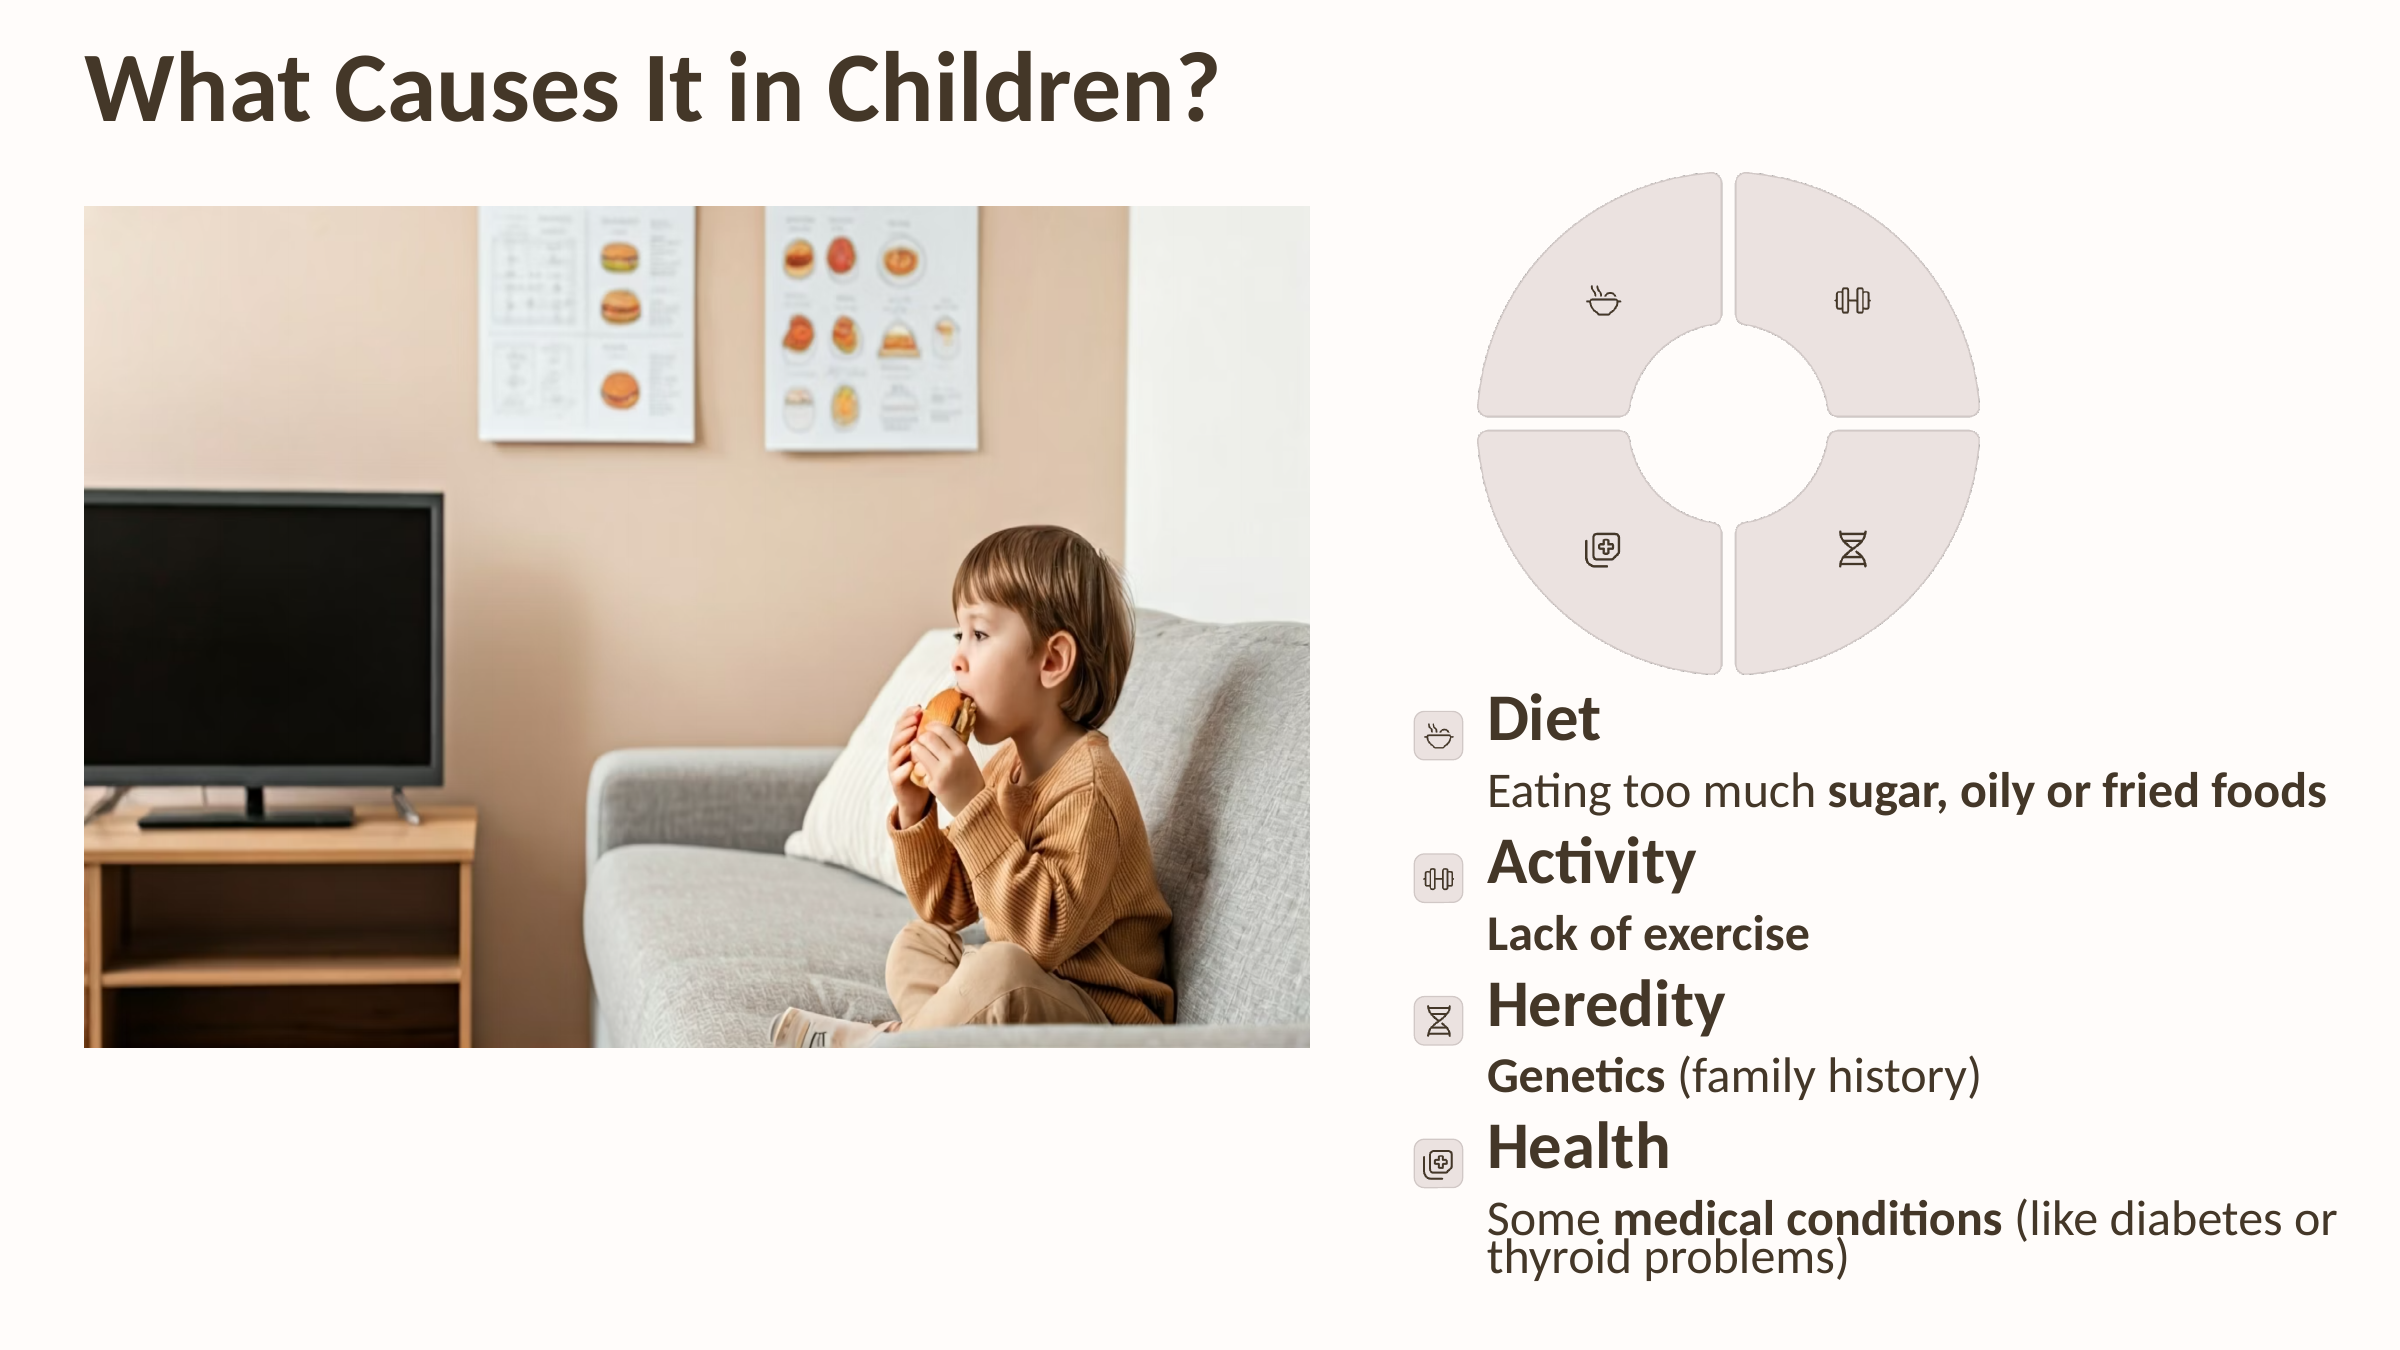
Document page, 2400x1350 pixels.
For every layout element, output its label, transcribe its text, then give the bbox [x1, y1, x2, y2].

text_box Lack of exercise [1487, 921, 2042, 961]
picture [1423, 859, 1454, 898]
picture [84, 206, 1310, 1048]
picture [1423, 716, 1454, 755]
text_box Diet [1487, 716, 1791, 755]
text_box Genetics (family history) [1487, 1063, 2042, 1103]
text_box Health [1487, 1144, 1791, 1183]
text_box Eating too much sugar, oily or fried foods [1487, 778, 2042, 818]
text_box [1414, 996, 1463, 1046]
picture [1423, 1144, 1454, 1183]
text_box Activity [1487, 859, 1791, 898]
picture [1476, 172, 1980, 675]
text_box What Causes It in Children? [84, 66, 797, 143]
text_box Heredity [1487, 1001, 1791, 1040]
text_box Some medical conditions (like diabetes or thyroid problems) [1486, 1206, 2374, 1285]
picture [1423, 1001, 1454, 1040]
text_box [1414, 1139, 1463, 1188]
text_box [1414, 853, 1463, 903]
text_box [1414, 711, 1463, 760]
